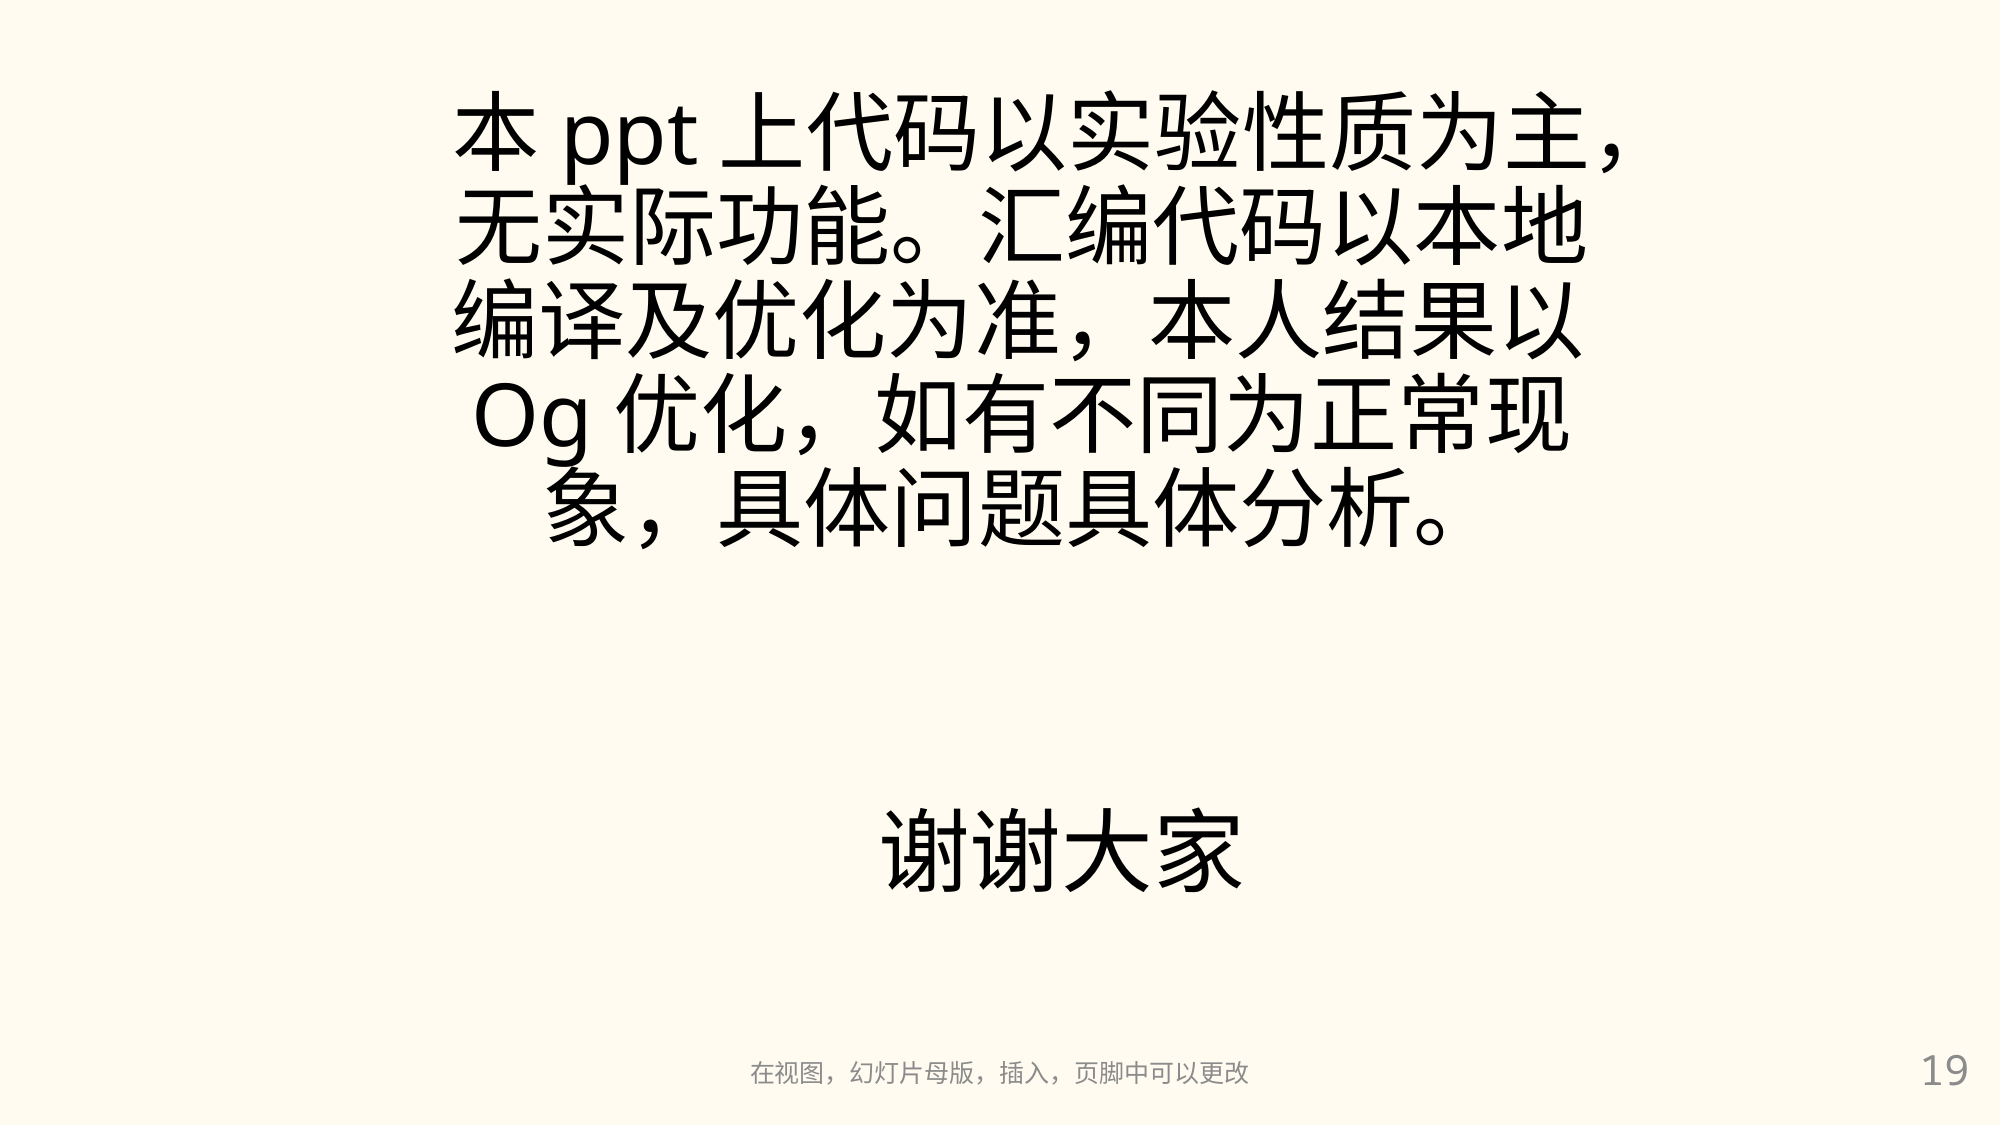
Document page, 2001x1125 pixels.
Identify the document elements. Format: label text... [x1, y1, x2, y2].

title 本ppt上代码以实验性质为主，无实际功能。汇编代码以本地编译及优化为准，本人结果以Og优化，如有不同为正常现象，具体问题具体分析。 [436, 65, 1609, 688]
text_box 谢谢大家 [475, 599, 1648, 1125]
slide_number 19 [1648, 1042, 1985, 1103]
